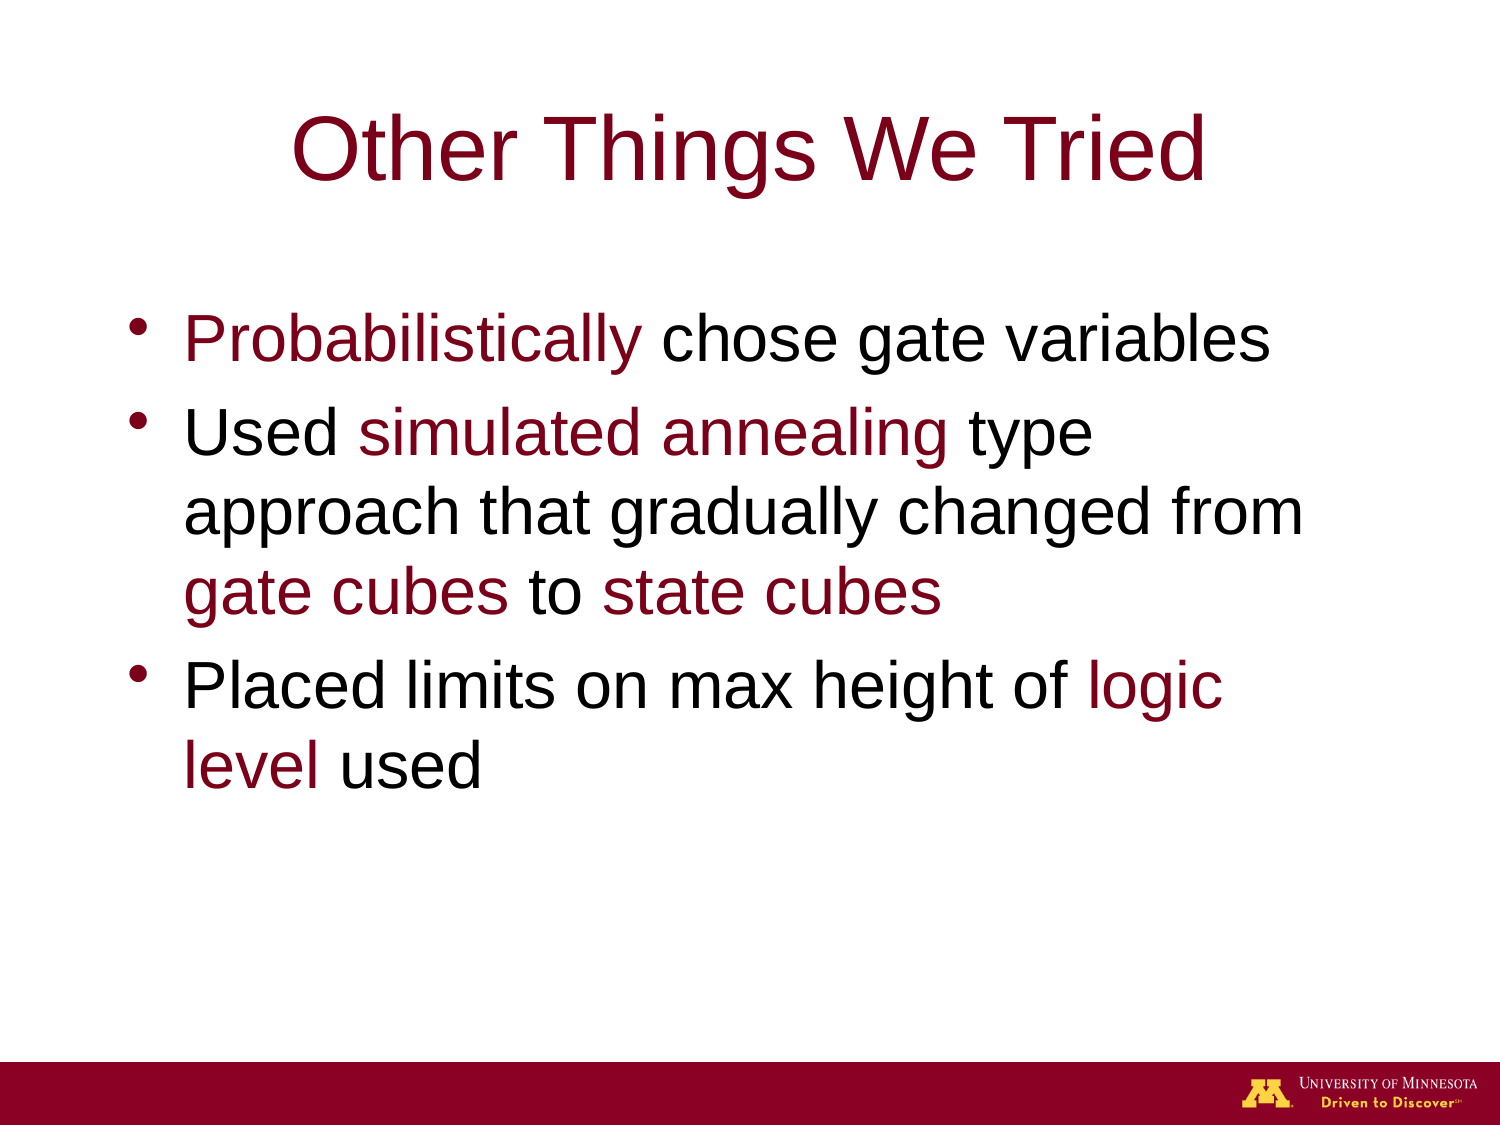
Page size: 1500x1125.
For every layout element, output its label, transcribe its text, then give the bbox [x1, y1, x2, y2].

list Probabilistically chose gate variables Used simulated annealing type approach that gradually changed from gate cubes to state cubes Placed limits on max height of logic level used [112, 287, 1388, 938]
picture [0, 1062, 1500, 1125]
title Other Things We Tried [112, 49, 1388, 238]
